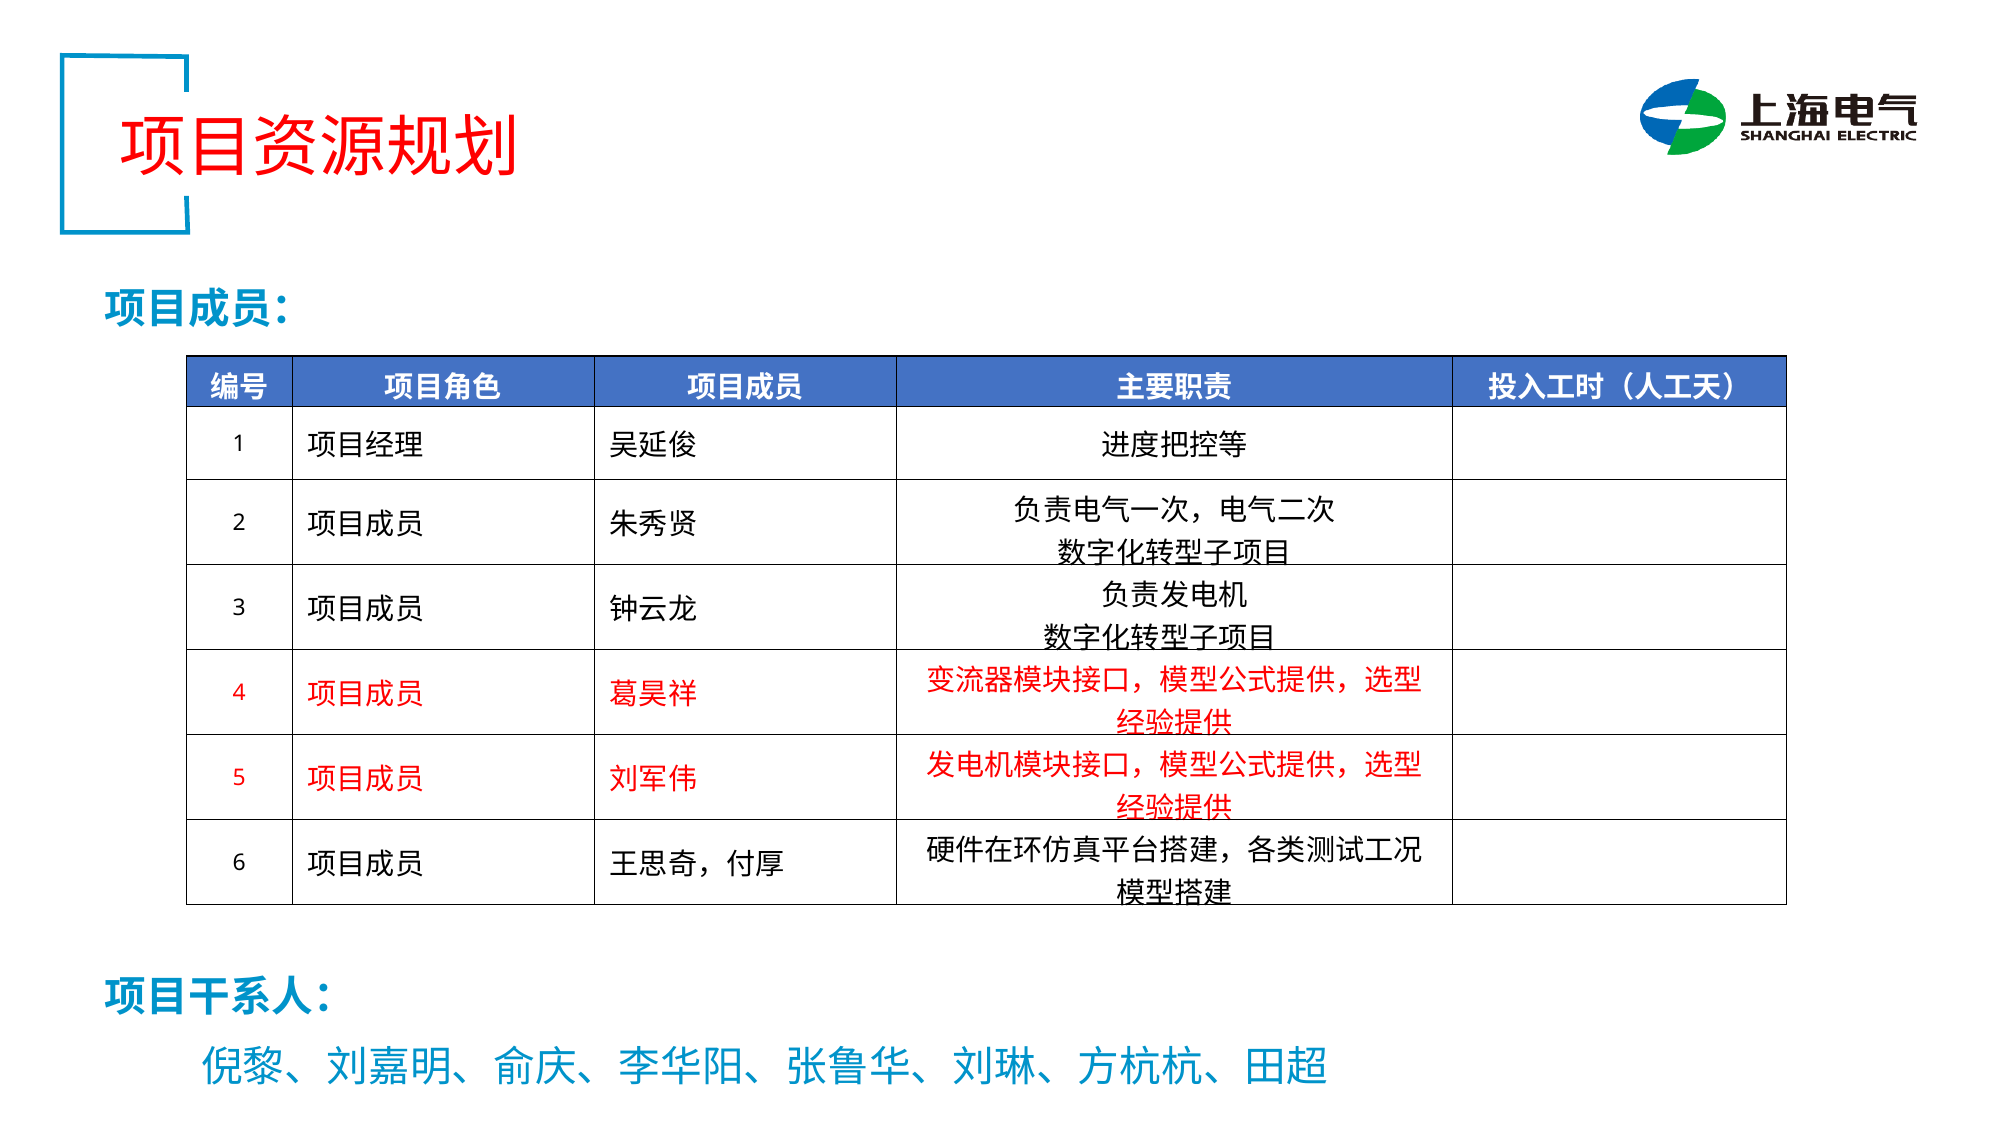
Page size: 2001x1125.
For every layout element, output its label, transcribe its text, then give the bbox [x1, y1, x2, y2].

table_cell 负责发电机 数字化转型子项目 [897, 565, 1452, 649]
table_cell [1453, 407, 1786, 479]
table_cell 王思奇，付厚 [595, 820, 896, 904]
table_cell 4 [187, 650, 292, 734]
table_cell [1453, 735, 1786, 819]
table_cell 变流器模块接口，模型公式提供，选型经验提供 [897, 650, 1452, 734]
text_box 项目干系人： [90, 962, 385, 1028]
table_header 主要职责 [897, 357, 1452, 406]
table_cell 刘军伟 [595, 735, 896, 819]
table_cell [1453, 820, 1786, 904]
table_cell [1453, 480, 1786, 564]
picture [1640, 76, 1925, 157]
table_cell 项目成员 [293, 735, 594, 819]
table_header 编号 [187, 357, 292, 406]
table_cell [1453, 650, 1786, 734]
text_box 项目资源规划 [104, 95, 1568, 191]
table_cell 进度把控等 [897, 407, 1452, 479]
table_cell [1453, 565, 1786, 649]
text_box 项目成员： [90, 274, 319, 339]
table_cell 6 [187, 820, 292, 904]
table_cell 葛昊祥 [595, 650, 896, 734]
table_header 投入工时（人工天） [1453, 357, 1786, 406]
table_cell 项目成员 [293, 480, 594, 564]
table_header 项目成员 [595, 357, 896, 406]
table_cell 硬件在环仿真平台搭建，各类测试工况模型搭建 [897, 820, 1452, 904]
table_cell 项目经理 [293, 407, 594, 479]
table_cell 项目成员 [293, 565, 594, 649]
table_cell 钟云龙 [595, 565, 896, 649]
table_cell 1 [187, 407, 292, 479]
table_cell 3 [187, 565, 292, 649]
table_cell 吴延俊 [595, 407, 896, 479]
table_cell 项目成员 [293, 820, 594, 904]
table_cell 5 [187, 735, 292, 819]
table_cell 负责电气一次，电气二次 数字化转型子项目 [897, 480, 1452, 564]
table_cell 项目成员 [293, 650, 594, 734]
table_cell 2 [187, 480, 292, 564]
table_cell 朱秀贤 [595, 480, 896, 564]
table_header 项目角色 [293, 357, 594, 406]
text_box 倪黎、刘嘉明、俞庆、李华阳、张鲁华、刘琳、方杭杭、田超 [186, 1032, 1489, 1097]
table_cell 发电机模块接口，模型公式提供，选型经验提供 [897, 735, 1452, 819]
